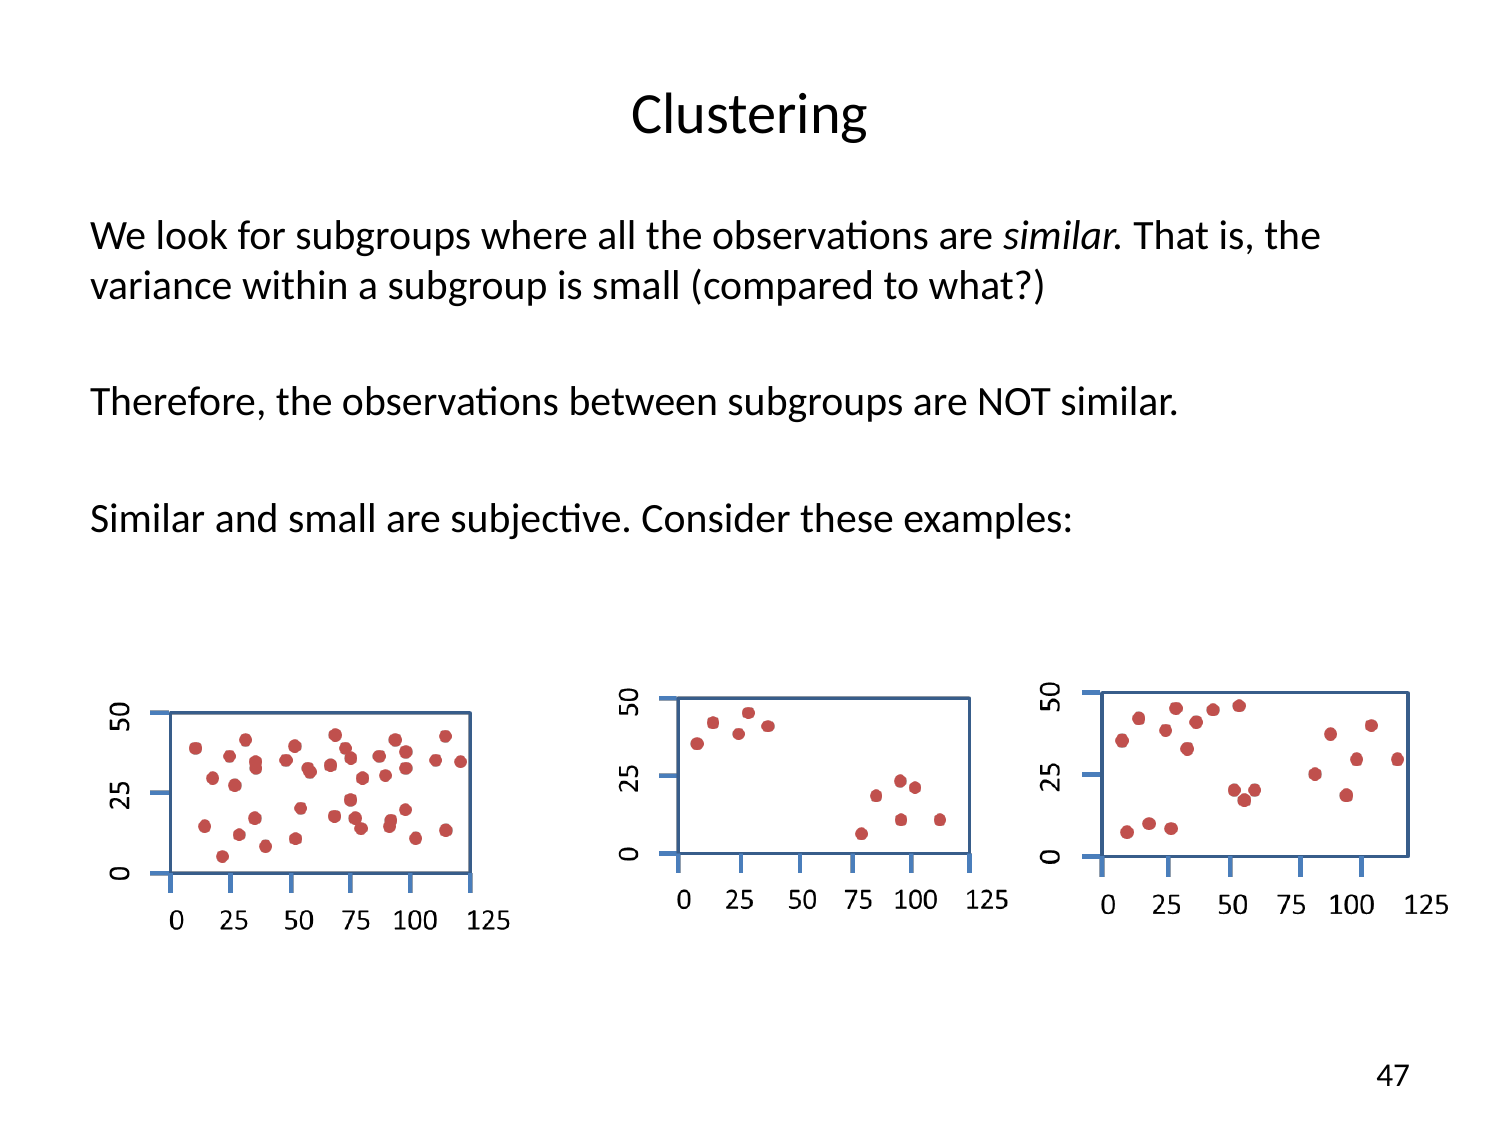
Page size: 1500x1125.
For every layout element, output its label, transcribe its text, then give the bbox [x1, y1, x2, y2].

picture [599, 662, 1499, 941]
list We look for subgroups where all the observations are similar. That is, the variance within a subgroup is small (compared to what?) Therefore, the observations between subgroups are NOT similar. Similar and small are subjective. Consider these examples: [75, 200, 1425, 589]
slide_number 47 [1074, 1042, 1425, 1103]
title Clustering [75, 45, 1425, 175]
picture [90, 682, 560, 956]
